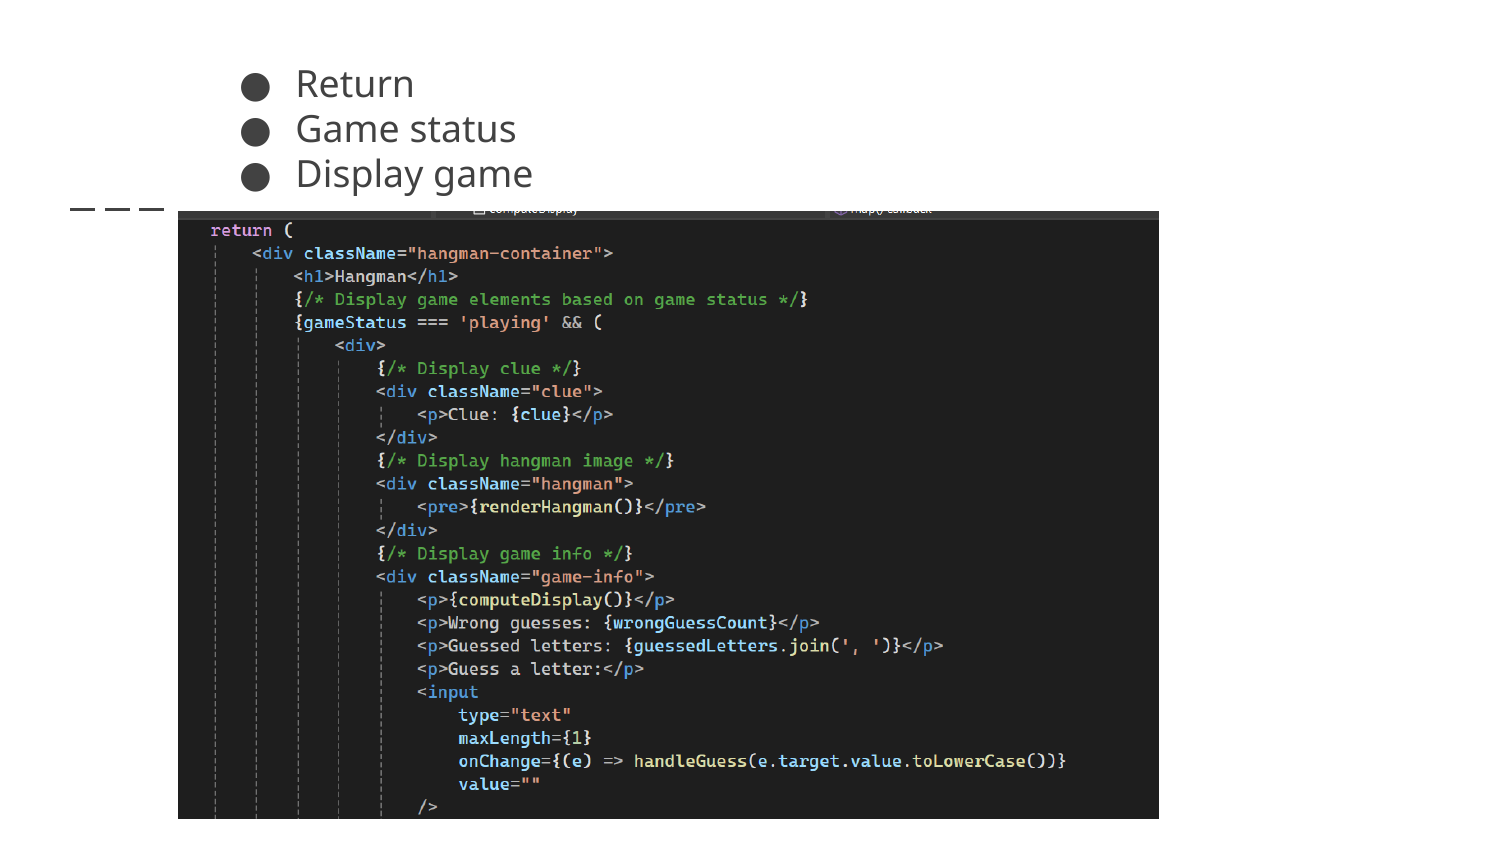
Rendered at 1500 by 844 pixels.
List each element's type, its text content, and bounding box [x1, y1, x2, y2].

picture [177, 211, 1159, 819]
text_box Return Game status Display game [205, 45, 1233, 211]
